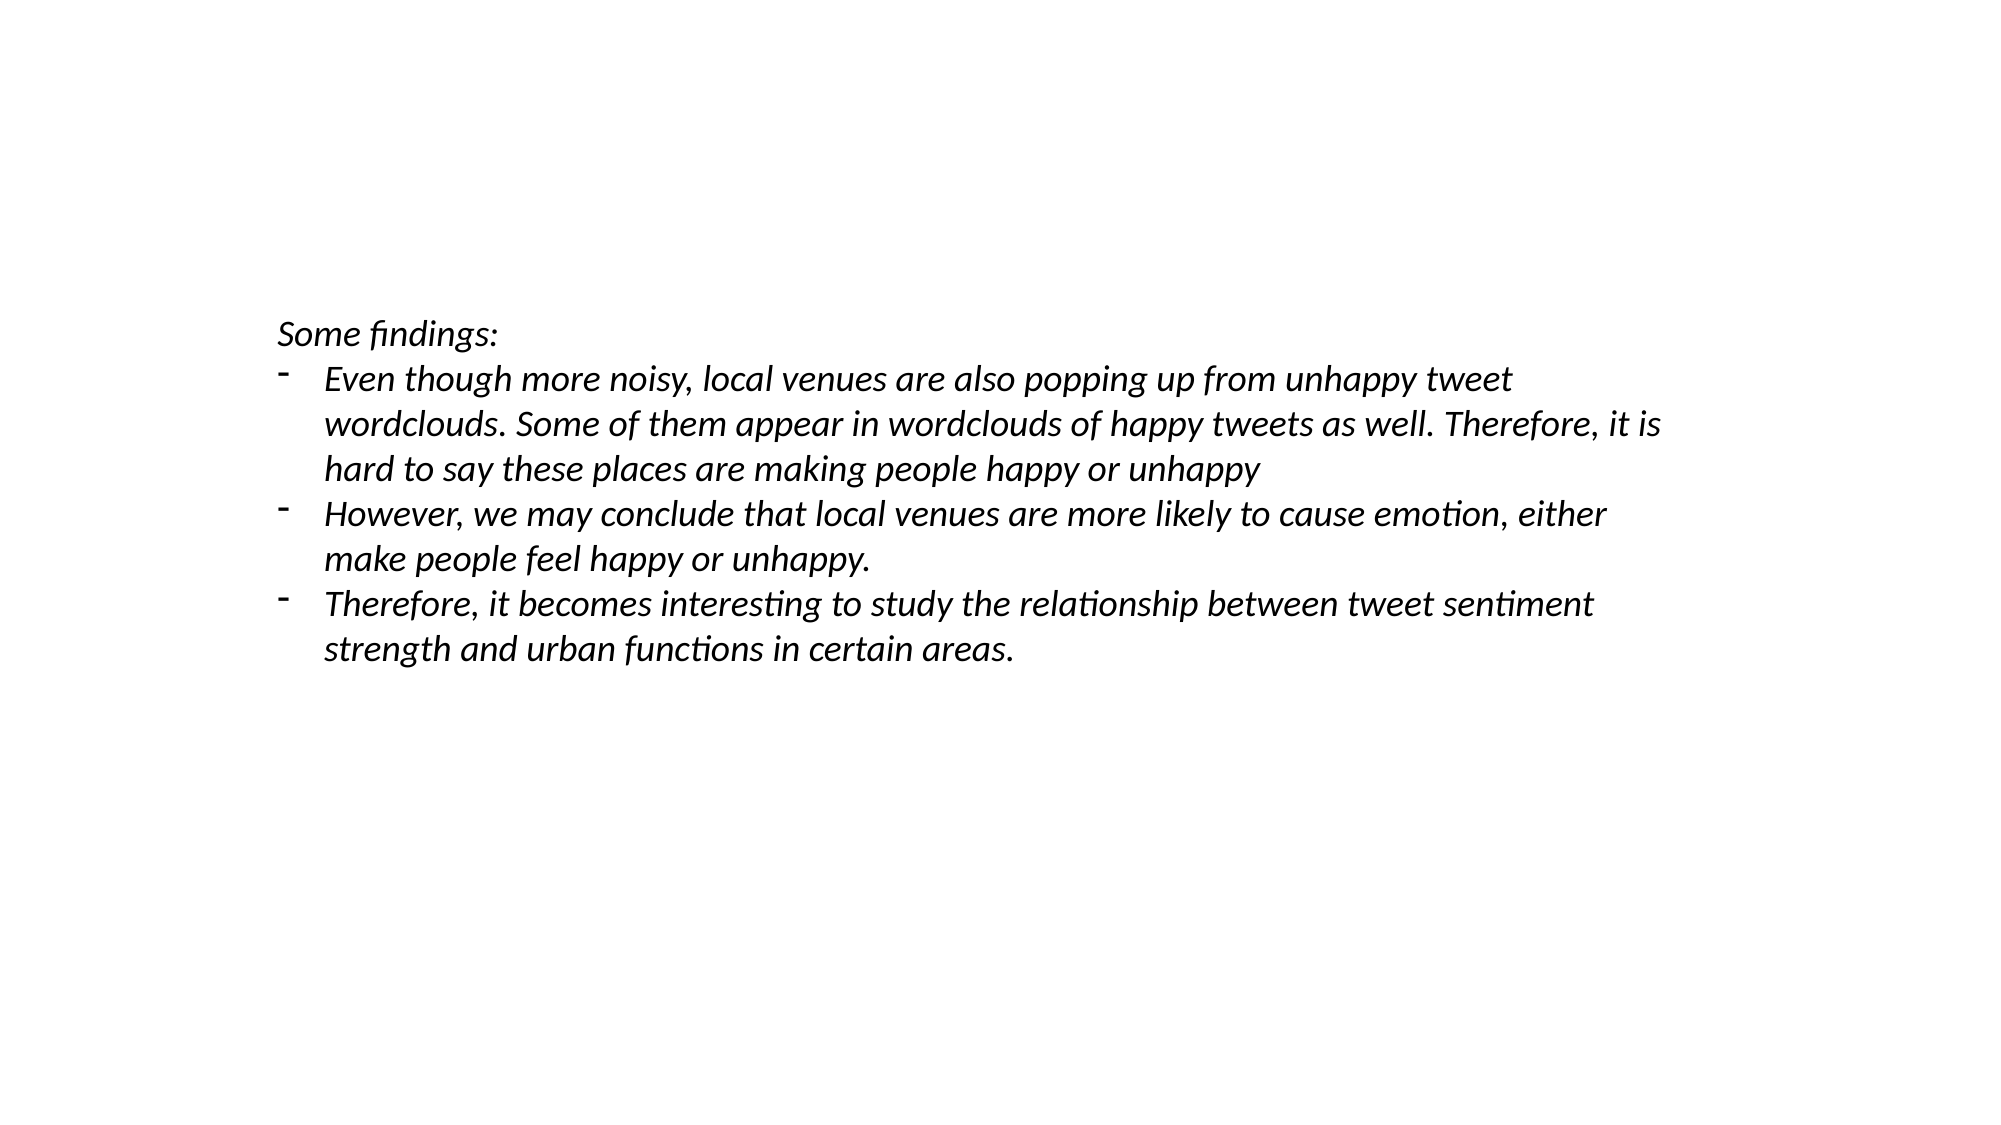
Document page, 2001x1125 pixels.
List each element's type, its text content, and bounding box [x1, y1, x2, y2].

text_box Some findings: Even though more noisy, local venues are also popping up from unhappy tweet wordclouds. Some of them appear in wordclouds of happy tweets as well. Therefore, it is hard to say these places are making people happy or unhappy However, we may conclude that local venues are more likely to cause emotion, either make people feel happy or unhappy. Therefore, it becomes interesting to study the relationship between tweet sentiment strength and urban functions in certain areas. [262, 301, 1706, 722]
